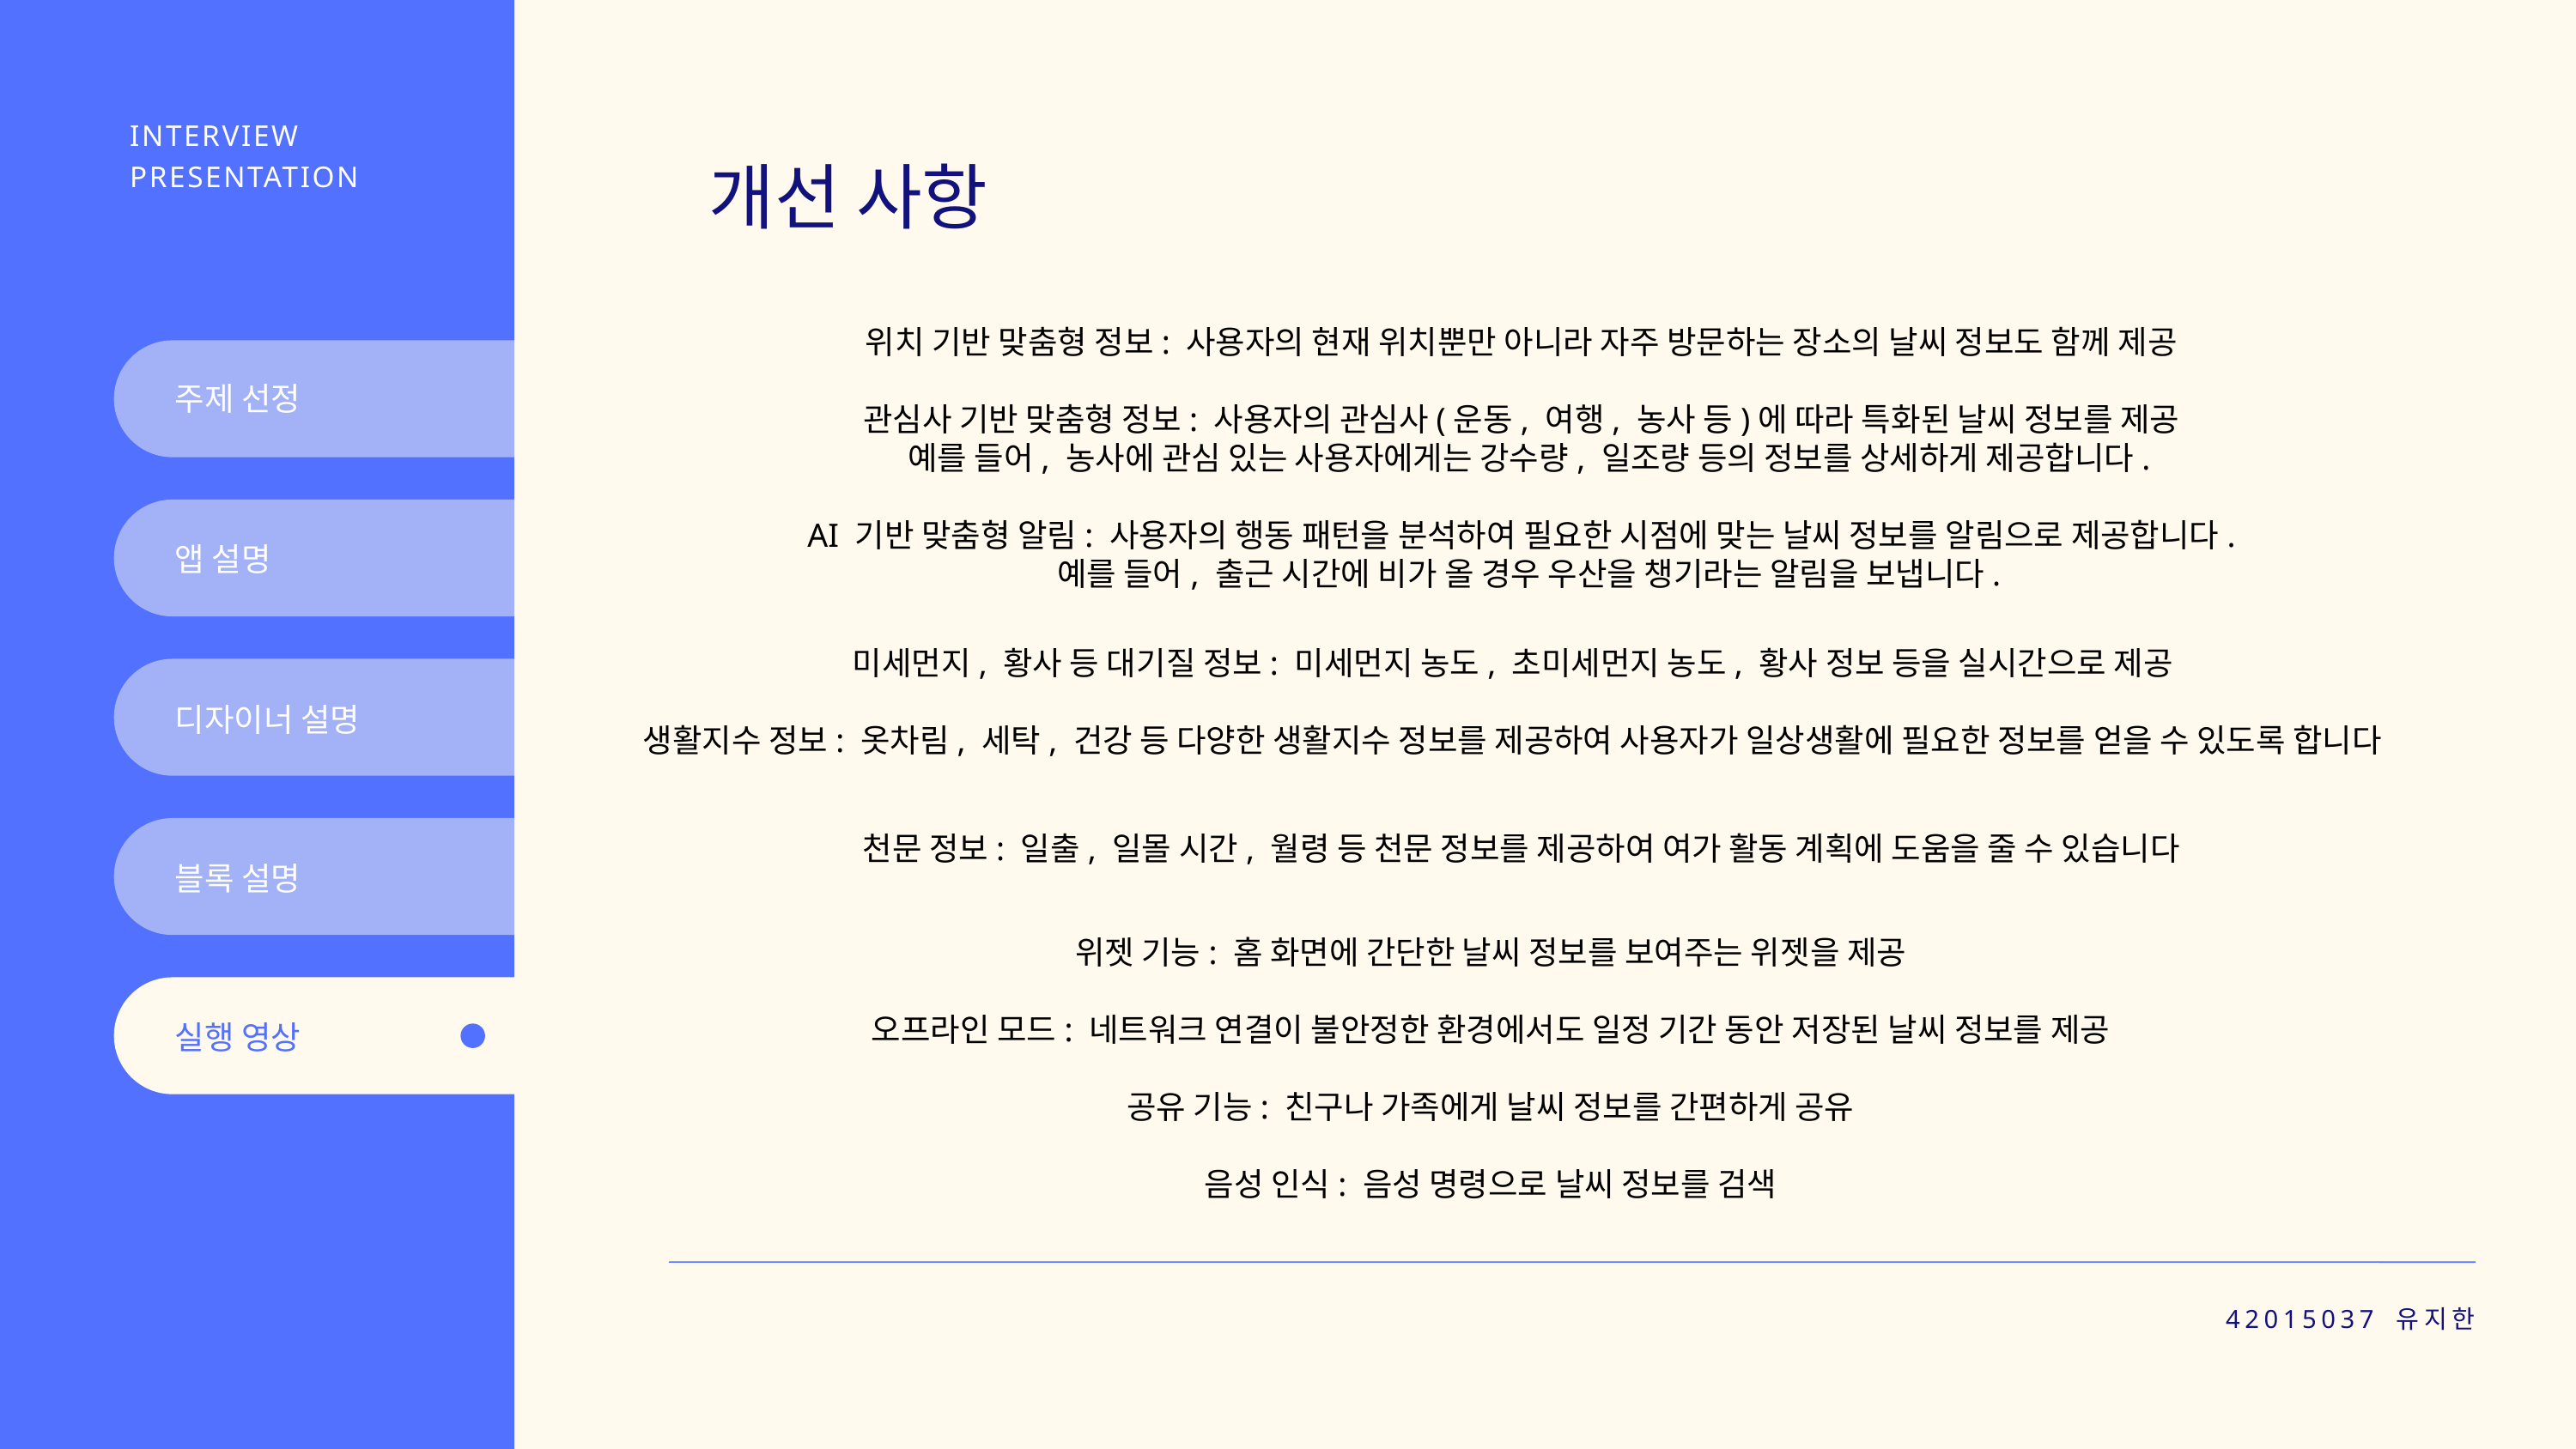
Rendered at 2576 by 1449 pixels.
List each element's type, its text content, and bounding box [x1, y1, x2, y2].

text_box 천문 정보: 일출, 일몰 시간, 월령 등 천문 정보를 제공하여 여가 활동 계획에 도움을 줄 수 있습니다 [782, 828, 2261, 867]
text_box 위젯 기능: 홈 화면에 간단한 날씨 정보를 보여주는 위젯을 제공 오프라인 모드: 네트워크 연결이 불안정한 환경에서도 일정 기간 동안 저장된 날씨 정보를 제공 공유 기능: 친구나 가족에게 날씨 정보를 간편하게 공유 음성 인식: 음성 명령으로 날씨 정보를 검색 [770, 932, 2211, 1203]
text_box 미세먼지, 황사 등 대기질 정보: 미세먼지 농도, 초미세먼지 농도, 황사 정보 등을 실시간으로 제공 생활지수 정보: 옷차림, 세탁, 건강 등 다양한 생활지수 정보를 제공하여 사용자가 일상생활에 필요한 정보를 얻을 수 있도록 합니다 [535, 642, 2491, 759]
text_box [113, 340, 574, 458]
text_box 42015037 유지한 [2040, 1303, 2476, 1334]
text_box 위치 기반 맞춤형 정보: 사용자의 현재 위치뿐만 아니라 자주 방문하는 장소의 날씨 정보도 함께 제공 관심사 기반 맞춤형 정보: 사용자의 관심사(운동, 여행, 농사 등)에 따라 특화된 날씨 정보를 제공 예를 들어, 농사에 관심 있는 사용자에게는 강수량, 일조량 등의 정보를 상세하게 제공합니다. AI 기반 맞춤형 알림: 사용자의 행동 패턴을 분석하여 필요한 시점에 맞는 날씨 정보를 알림으로 제공합니다. 예를 들어, 출근 시간에 비가 올 경우 우산을 챙기라는 알림을 보냅니다. [526, 321, 2517, 592]
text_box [113, 499, 574, 617]
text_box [113, 658, 574, 776]
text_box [460, 1023, 486, 1049]
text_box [113, 977, 574, 1094]
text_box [0, 0, 515, 1449]
text_box 개선 사항 [708, 152, 1868, 239]
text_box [113, 817, 574, 936]
